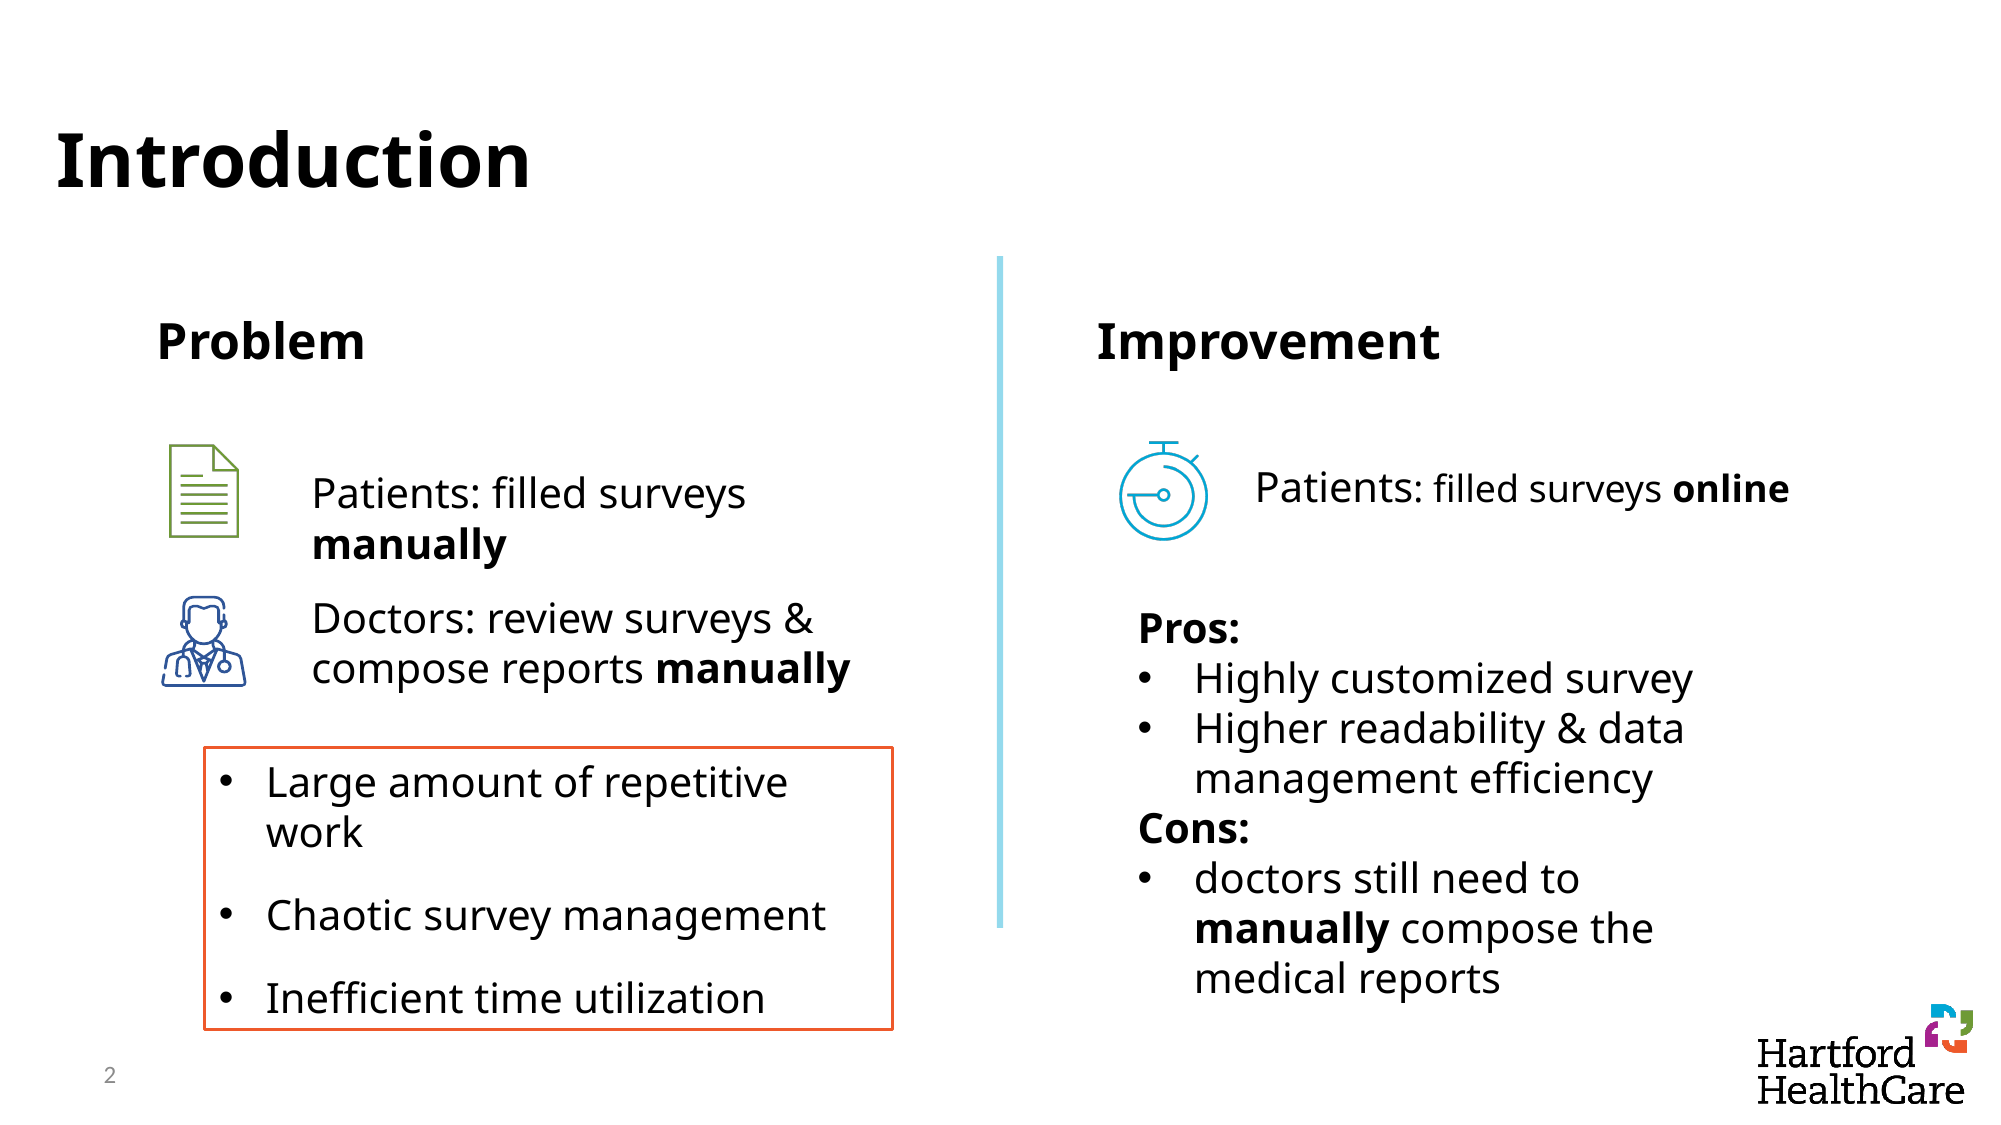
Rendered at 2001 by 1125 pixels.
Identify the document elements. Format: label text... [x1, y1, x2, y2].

text_box Doctors: review surveys & compose reports manually [296, 584, 893, 699]
text_box Patients: filled surveys manually [296, 459, 893, 575]
slide_number 2 [88, 1043, 539, 1104]
title Introduction [41, 54, 1767, 273]
text_box [161, 595, 247, 687]
text_box Pros: Highly customized survey Higher readability & data management efficiency Cons: doctors still need to manually compose the medical reports [1122, 594, 1786, 1010]
text_box Patients: filled surveys online [1239, 453, 1836, 519]
picture [1099, 425, 1228, 554]
text_box Large amount of repetitive work Chaotic survey management Inefficient time utilization [204, 747, 893, 1030]
picture [148, 435, 260, 547]
text_box Problem [141, 302, 382, 378]
picture [1758, 1004, 1973, 1104]
text_box Improvement [1083, 302, 1456, 378]
